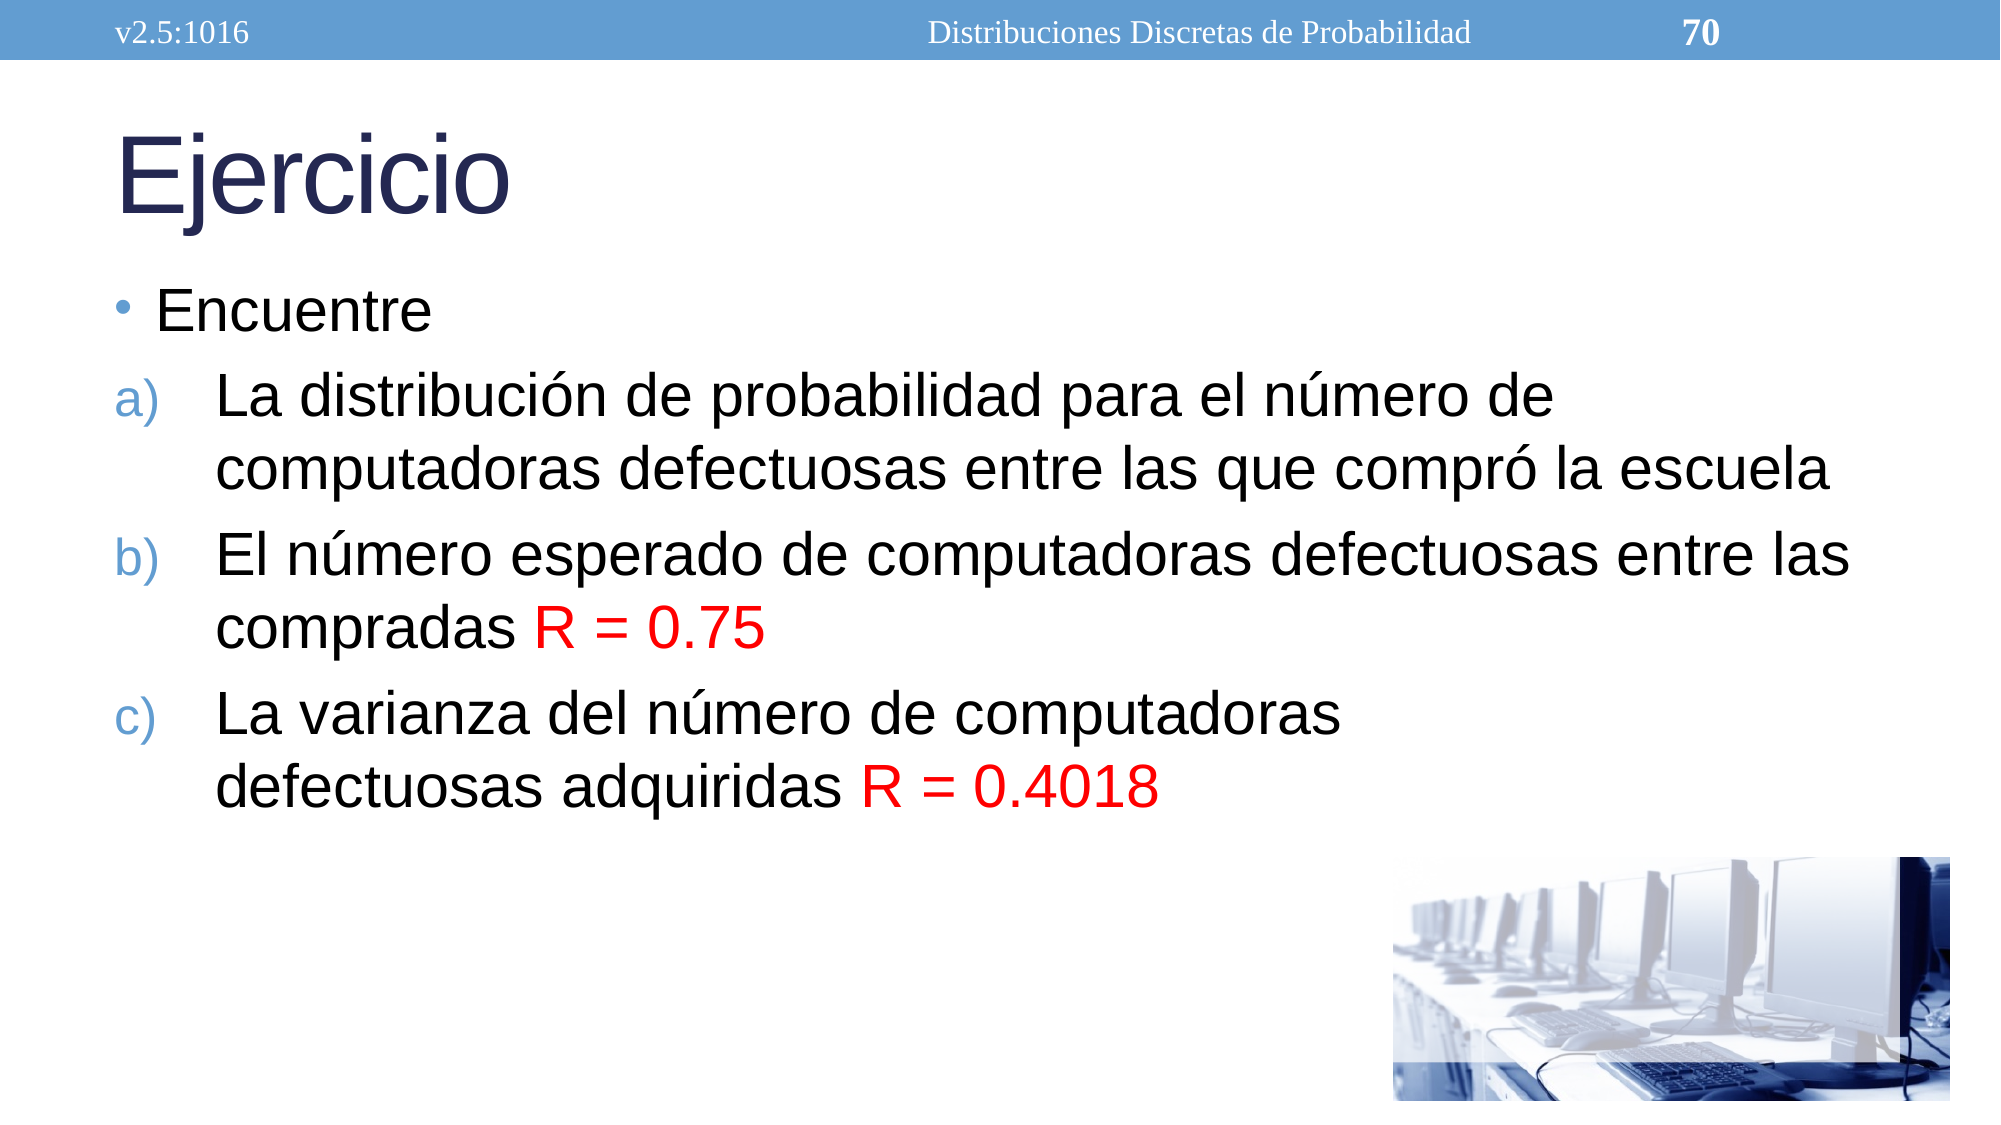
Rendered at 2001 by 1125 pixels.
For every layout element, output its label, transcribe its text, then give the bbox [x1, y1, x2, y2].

footer Distribuciones Discretas de Probabilidad [750, 3, 1650, 57]
title Ejercicio [99, 87, 1900, 250]
list Encuentre La distribución de probabilidad para el número de computadoras defectuosas entre las que compró la escuela El número esperado de computadoras defectuosas entre las compradas R = 0.75 La varianza del número de computadoras defectuosas adquiridas R = 0.4018 [99, 262, 1900, 1063]
slide_number v2.5:1016 [99, 3, 734, 57]
picture [1393, 857, 1950, 1102]
slide_number 70 [1666, 3, 1900, 57]
